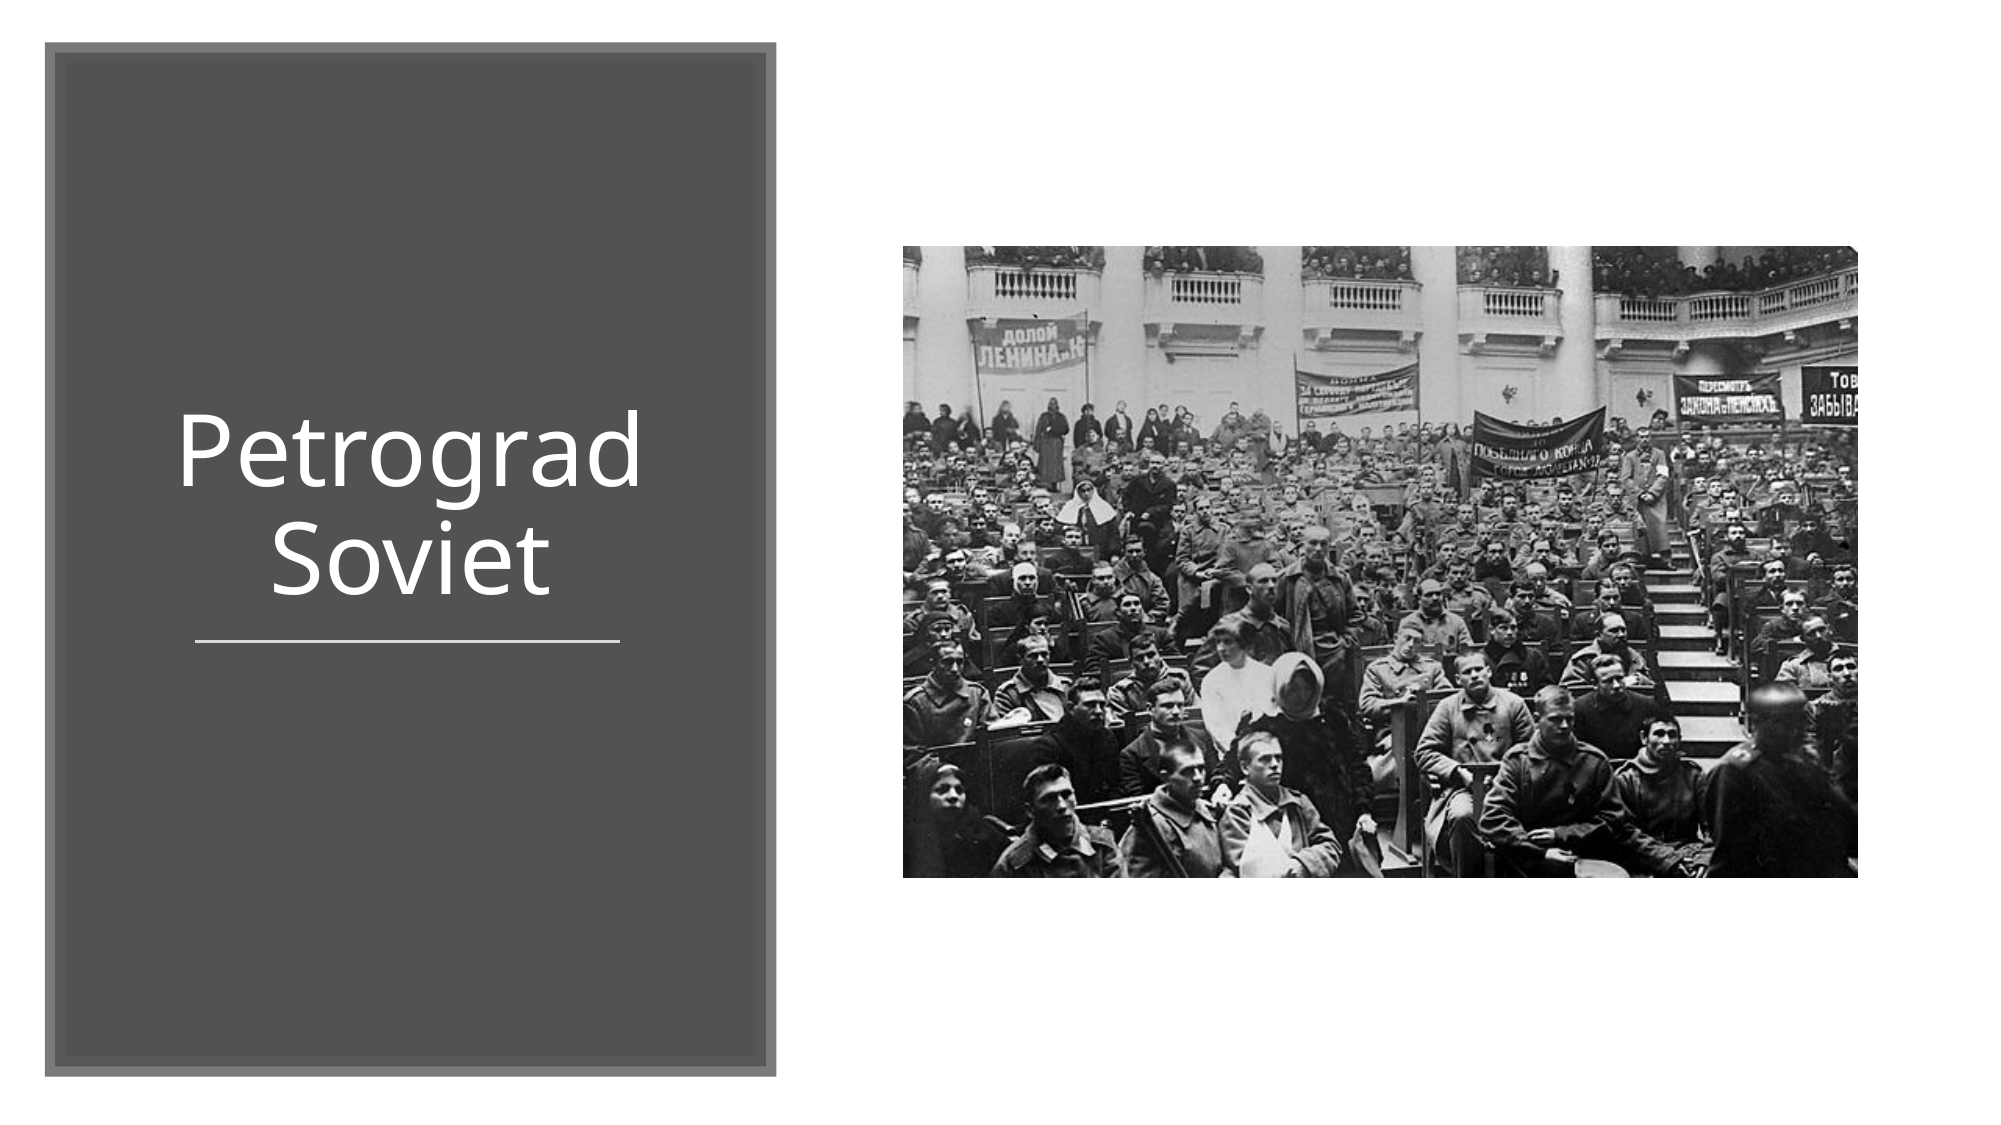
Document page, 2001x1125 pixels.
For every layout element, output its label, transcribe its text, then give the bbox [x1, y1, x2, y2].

picture [902, 246, 1858, 879]
title Petrograd Soviet [110, 149, 711, 624]
text_box [54, 52, 767, 1067]
